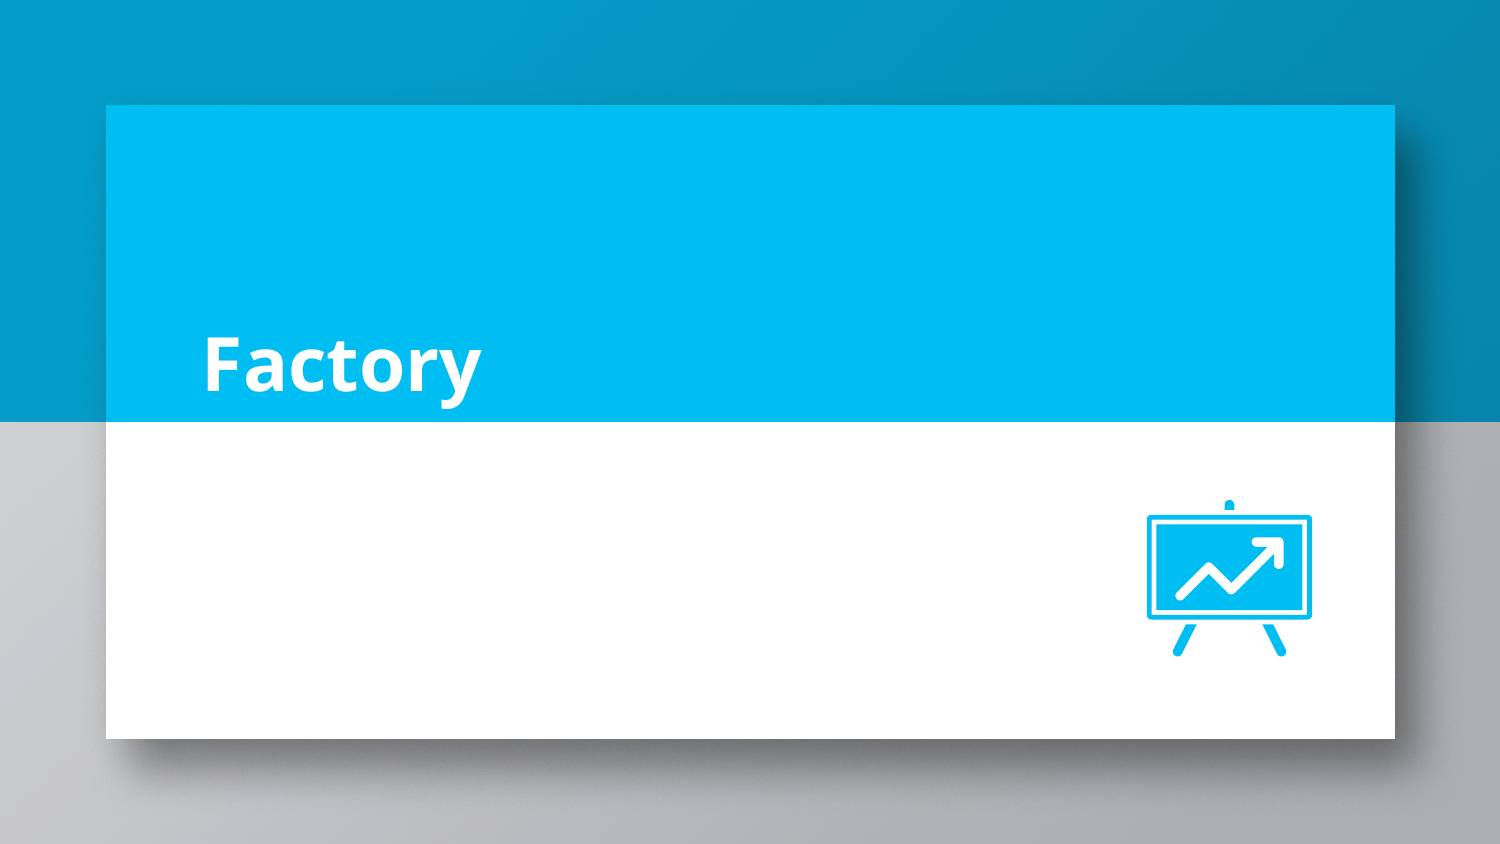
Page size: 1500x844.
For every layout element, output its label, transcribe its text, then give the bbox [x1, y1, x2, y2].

title Factory [186, 105, 1314, 422]
picture [0, 423, 1500, 844]
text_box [1146, 499, 1313, 657]
